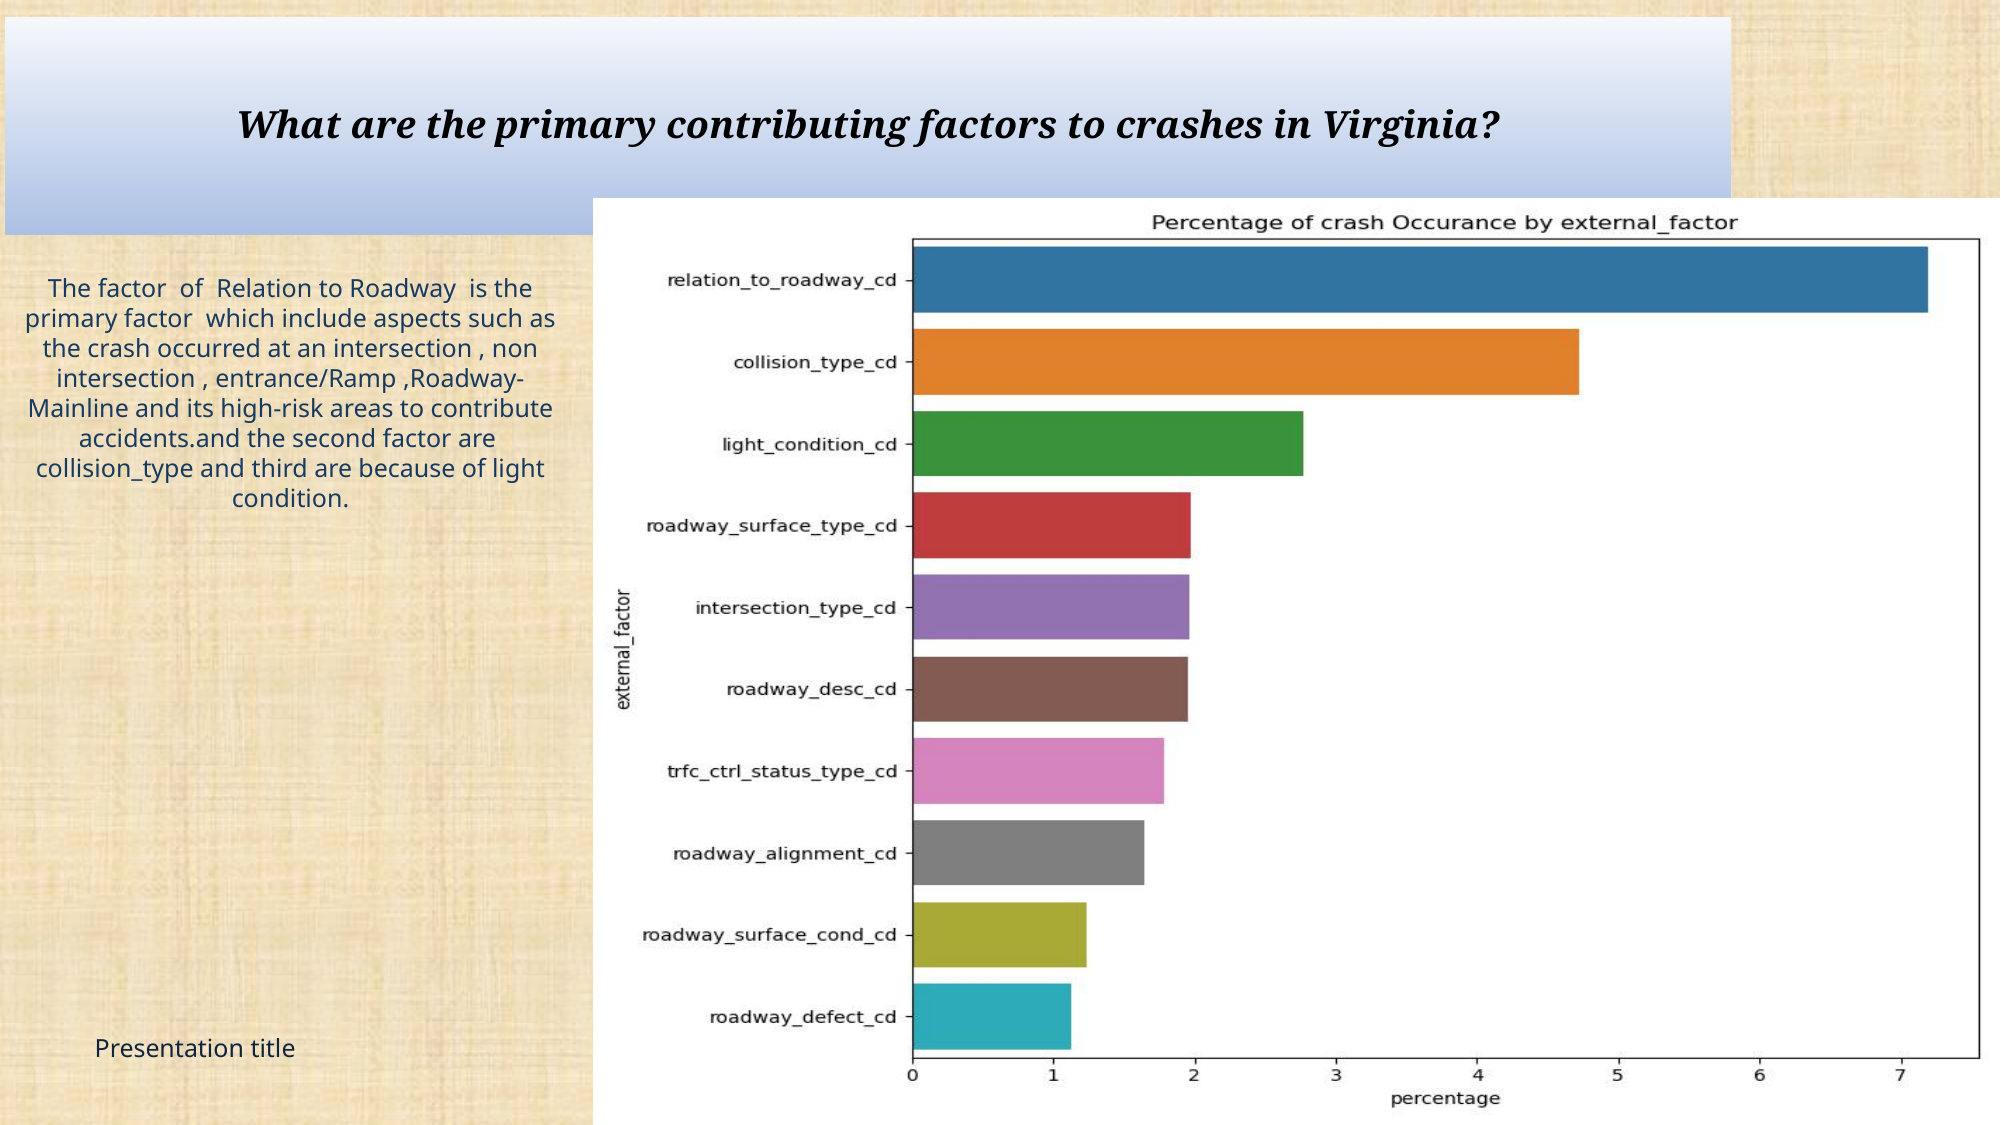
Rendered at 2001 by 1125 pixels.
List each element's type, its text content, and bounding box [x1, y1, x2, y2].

list The factor of Relation to Roadway is the primary factor which include aspects such as the crash occurred at an intersection , non intersection , entrance/Ramp ,Roadway-Mainline and its high-risk areas to contribute accidents.and the second factor are collision_type and third are because of light condition. [5, 234, 577, 926]
picture [593, 198, 2000, 1125]
footer Presentation title [79, 1020, 593, 1080]
title What are the primary contributing factors to crashes in Virginia? [5, 17, 1731, 235]
